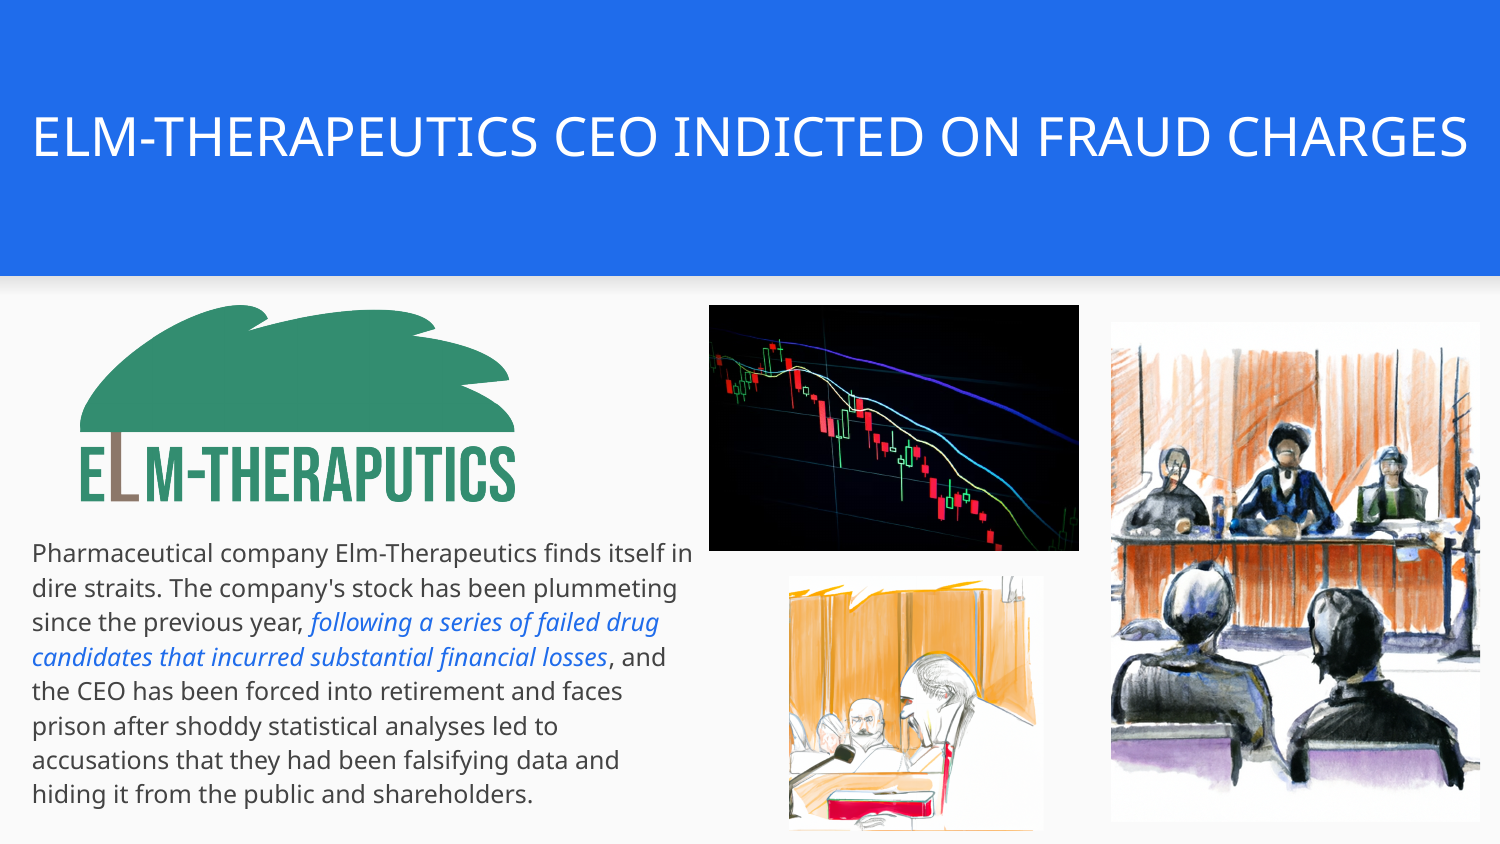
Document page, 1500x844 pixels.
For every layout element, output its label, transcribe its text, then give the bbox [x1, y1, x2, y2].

picture [1110, 322, 1481, 822]
list Pharmaceutical company Elm-Therapeutics finds itself in dire straits. The company's stock has been plummeting since the previous year, following a series of failed drug candidates that incurred substantial financial losses, and the CEO has been forced into retirement and faces prison after shoddy statistical analyses led to accusations that they had been falsifying data and hiding it from the public and shareholders. [16, 518, 710, 844]
title ELM-THERAPEUTICS CEO INDICTED ON FRAUD CHARGES [16, 71, 1500, 198]
picture [708, 304, 1079, 552]
picture [789, 576, 1044, 832]
picture [79, 304, 515, 502]
